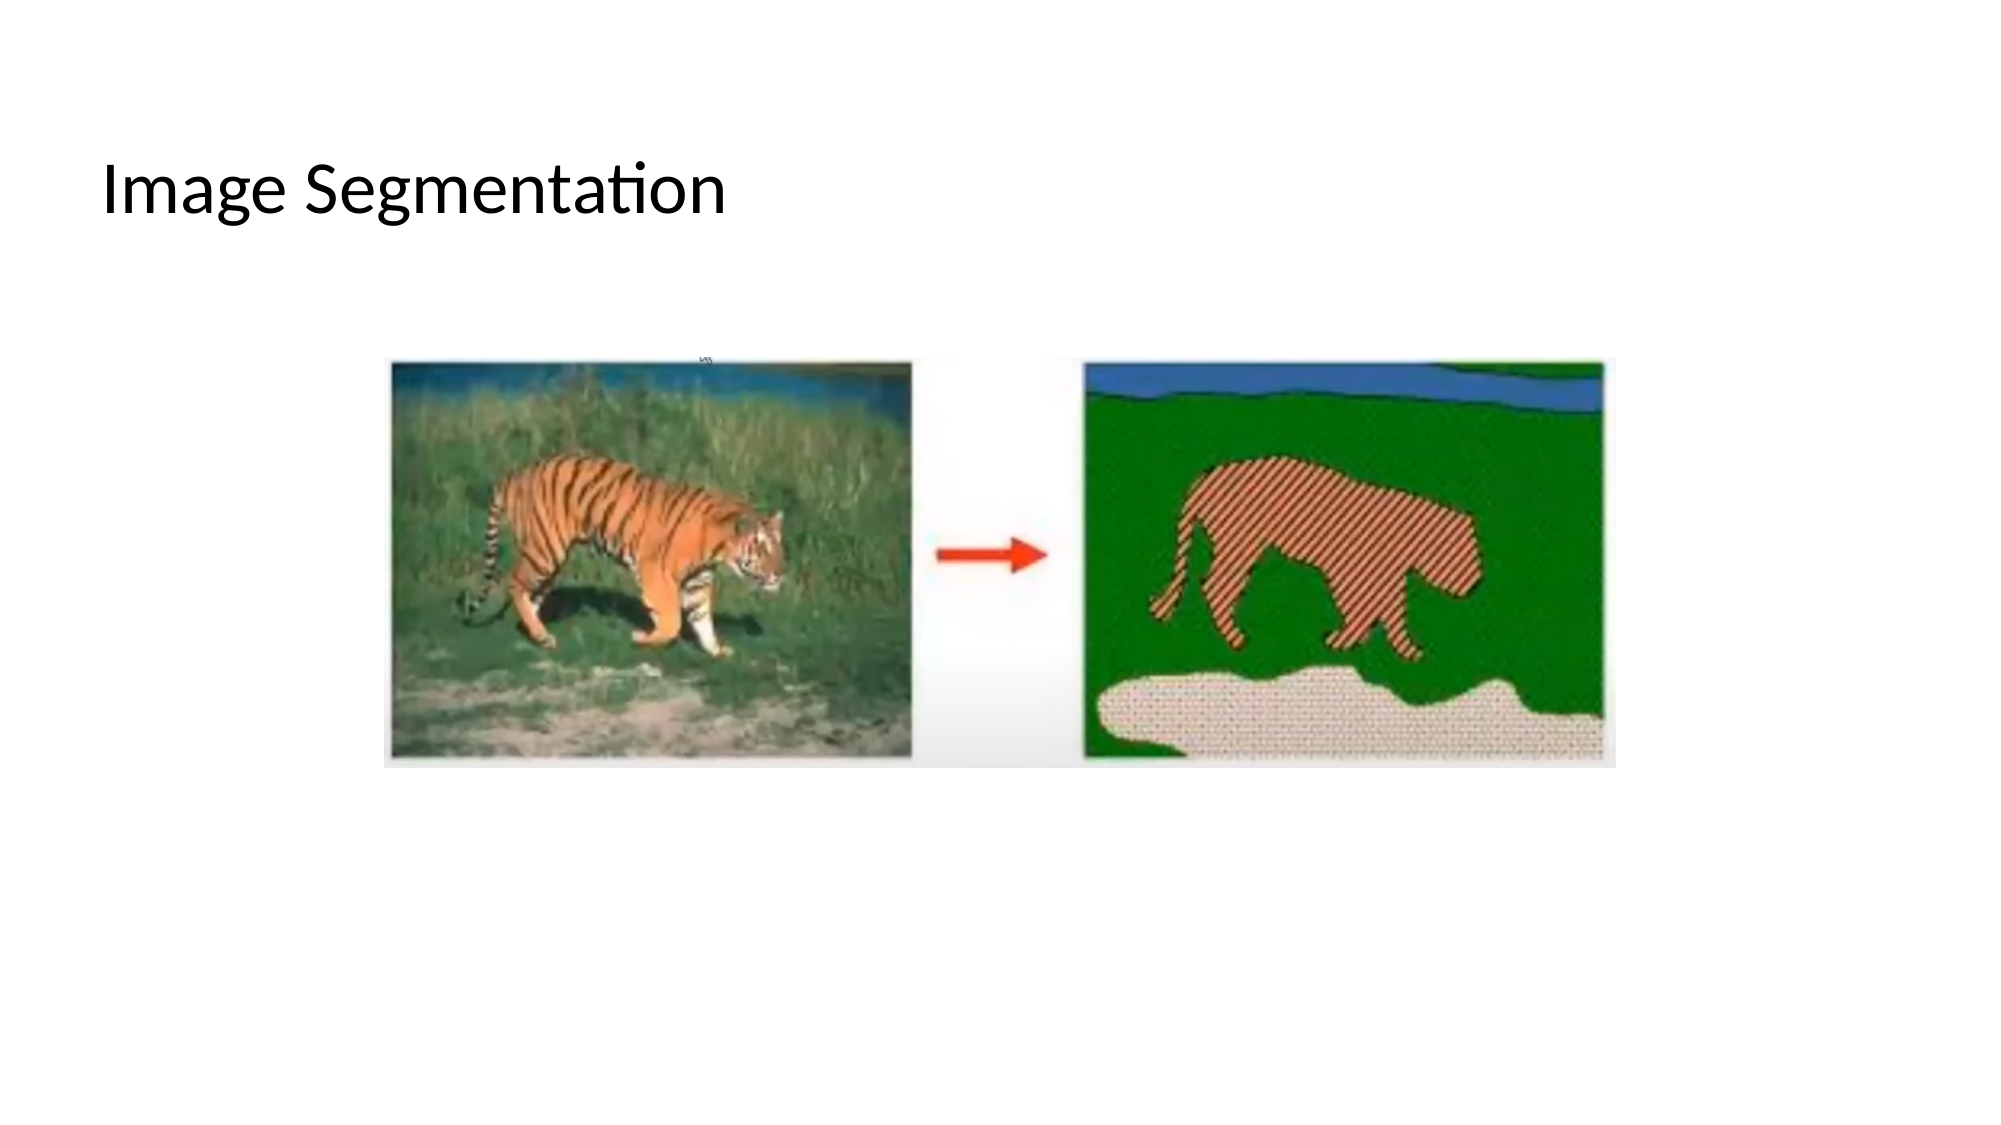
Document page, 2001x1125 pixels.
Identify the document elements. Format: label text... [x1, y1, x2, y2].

picture [384, 357, 1616, 768]
text_box Image Segmentation [86, 131, 744, 237]
